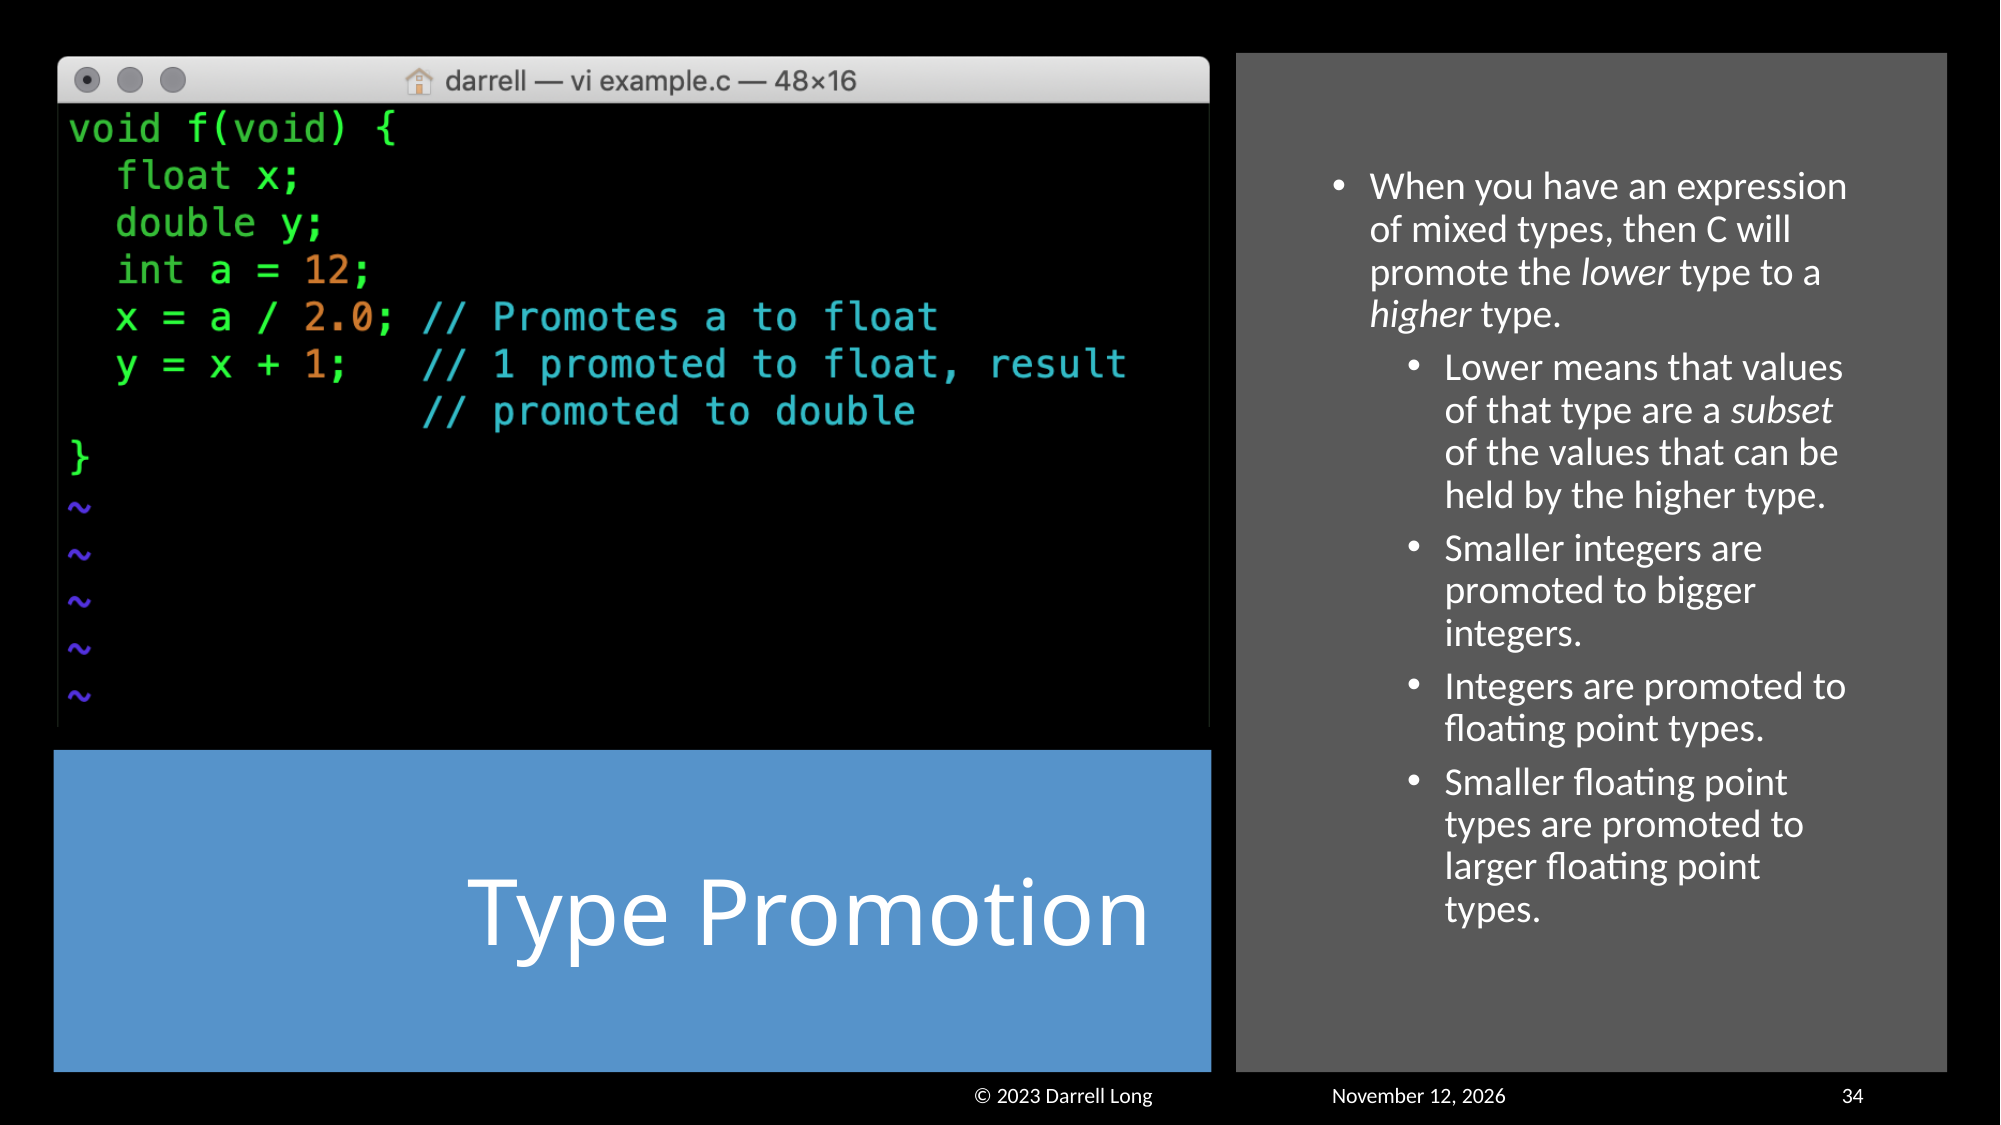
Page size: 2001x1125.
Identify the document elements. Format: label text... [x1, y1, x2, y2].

footer © 2023 Darrell Long [85, 1072, 1168, 1117]
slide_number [1317, 1072, 1671, 1117]
text_box [1235, 52, 1948, 1073]
text_box [53, 749, 1212, 1073]
title Type Promotion [85, 782, 1168, 1049]
list When you have an expression of mixed types, then C will promote the lower type to a higher type. Lower means that values of that type are a subset of the values that can be held by the higher type. Smaller integers are promoted to bigger integers. Integers are promoted to floating point types. Smaller floating point types are promoted to larger floating point types. [1317, 150, 1879, 947]
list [53, 52, 1212, 727]
slide_number 34 [1719, 1072, 1879, 1117]
